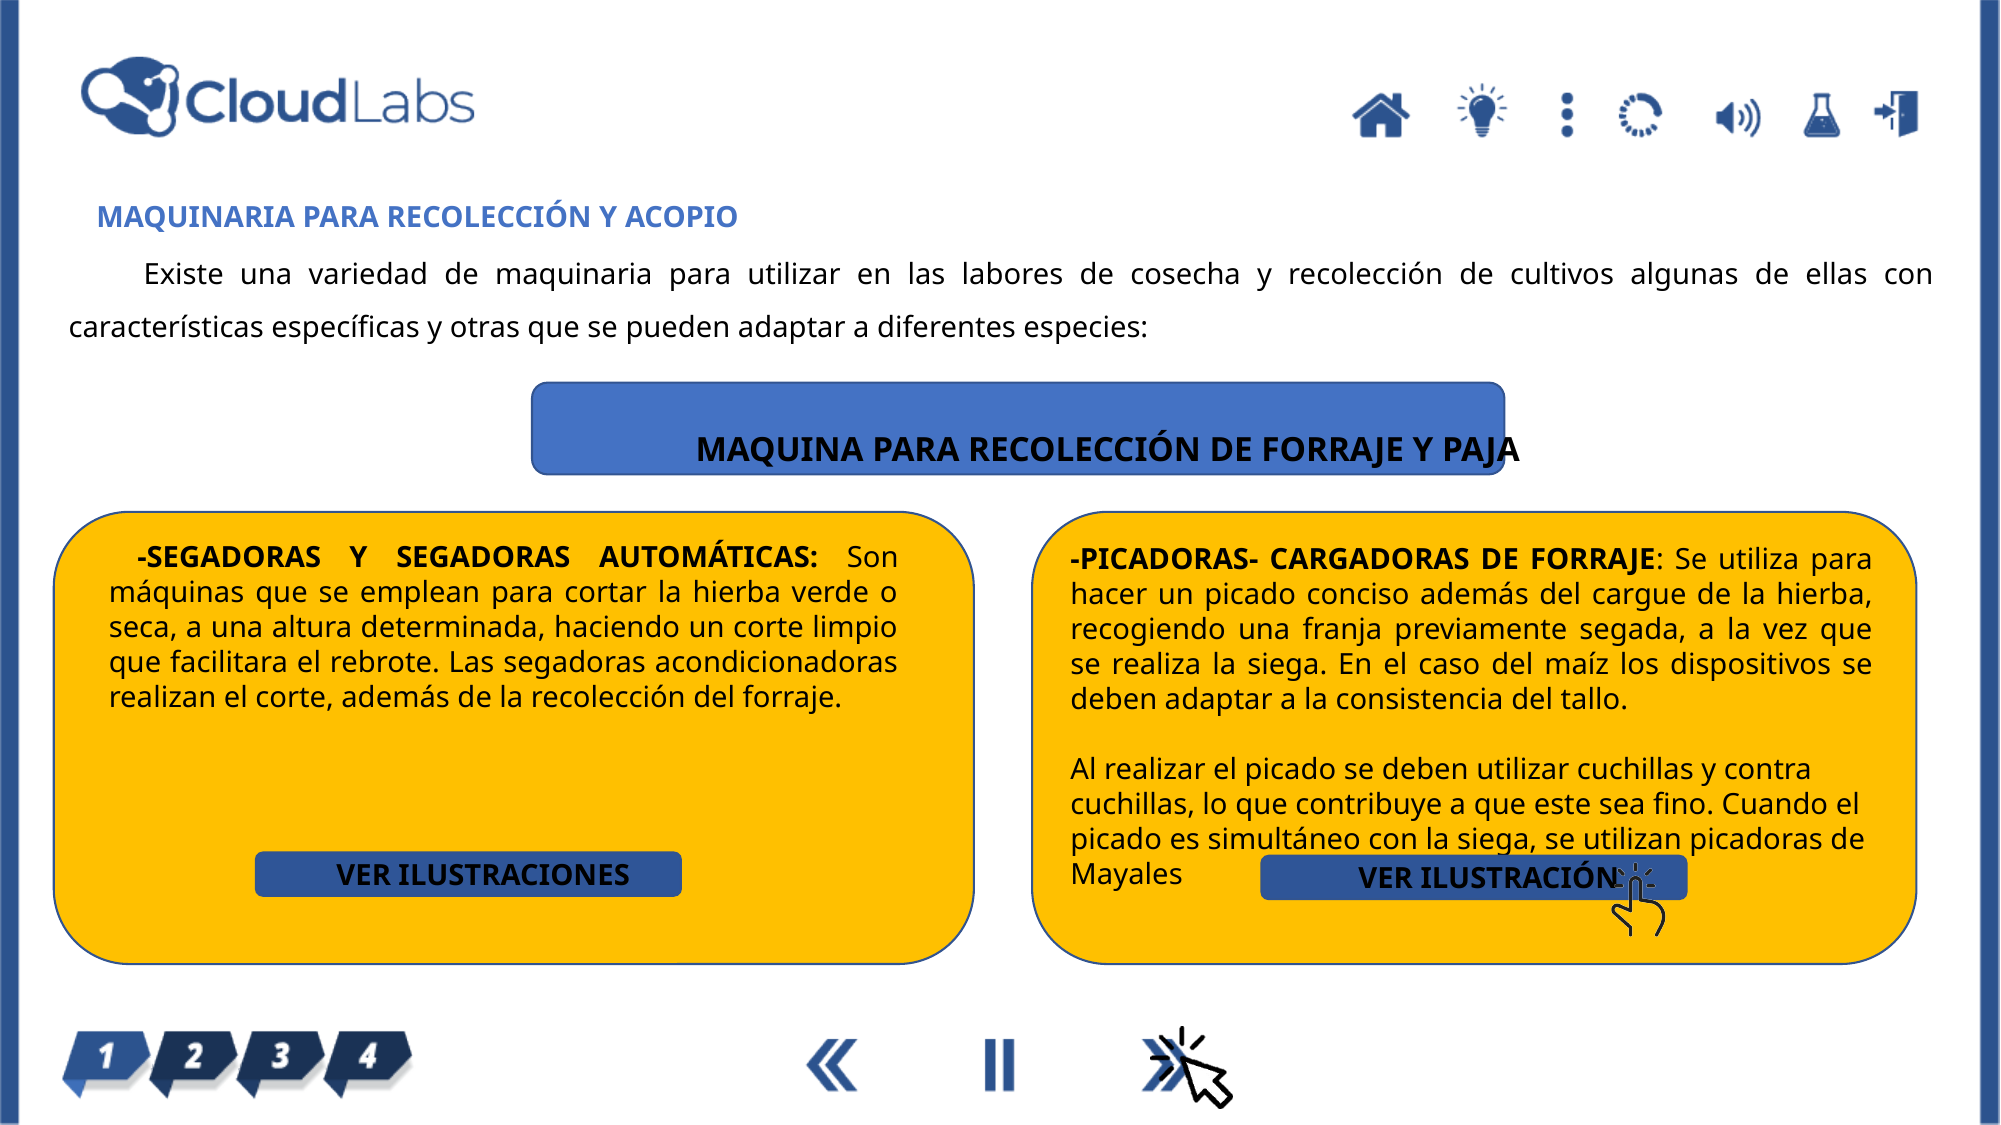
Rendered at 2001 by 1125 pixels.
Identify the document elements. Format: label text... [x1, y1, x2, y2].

text_box MAQUINARIA PARA RECOLECCIÓN Y ACOPIO [81, 155, 755, 230]
text_box [1031, 510, 1918, 966]
text_box MAQUINA PARA RECOLECCIÓN DE FORRAJE Y PAJA [680, 380, 1538, 476]
text_box [254, 851, 285, 897]
text_box VER ILUSTRACIONES [285, 848, 681, 899]
picture [0, 0, 2000, 1125]
text_box [1260, 854, 1291, 901]
text_box -SEGADORAS Y SEGADORAS AUTOMÁTICAS: Son máquinas que se emplean para cortar la hierba verde o seca, a una altura determinada, haciendo un corte limpio que facilitara el rebrote. Las segadoras acondicionadoras realizan el corte, además de la recolección del forraje. [94, 531, 914, 721]
text_box [530, 381, 680, 476]
text_box [52, 510, 975, 966]
text_box VER ILUSTRACIÓN [1291, 851, 1687, 902]
text_box -PICADORAS- CARGADORAS DE FORRAJE: Se utiliza para hacer un picado conciso además del cargue de la hierba, recogiendo una franja previamente segada, a la vez que se realiza la siega. En el caso del maíz los dispositivos se deben adaptar a la consistencia del tallo. Al realizar el picado se deben utilizar cuchillas y contra cuchillas, lo que contribuye a que este sea fino. Cuando el picado es simultáneo con la siega, se utilizan picadoras de Mayales [1055, 533, 1888, 898]
text_box Existe una variedad de maquinaria para utilizar en las labores de cosecha y recolección de cultivos algunas de ellas con características específicas y otras que se pueden adaptar a diferentes especies: [53, 230, 1950, 351]
